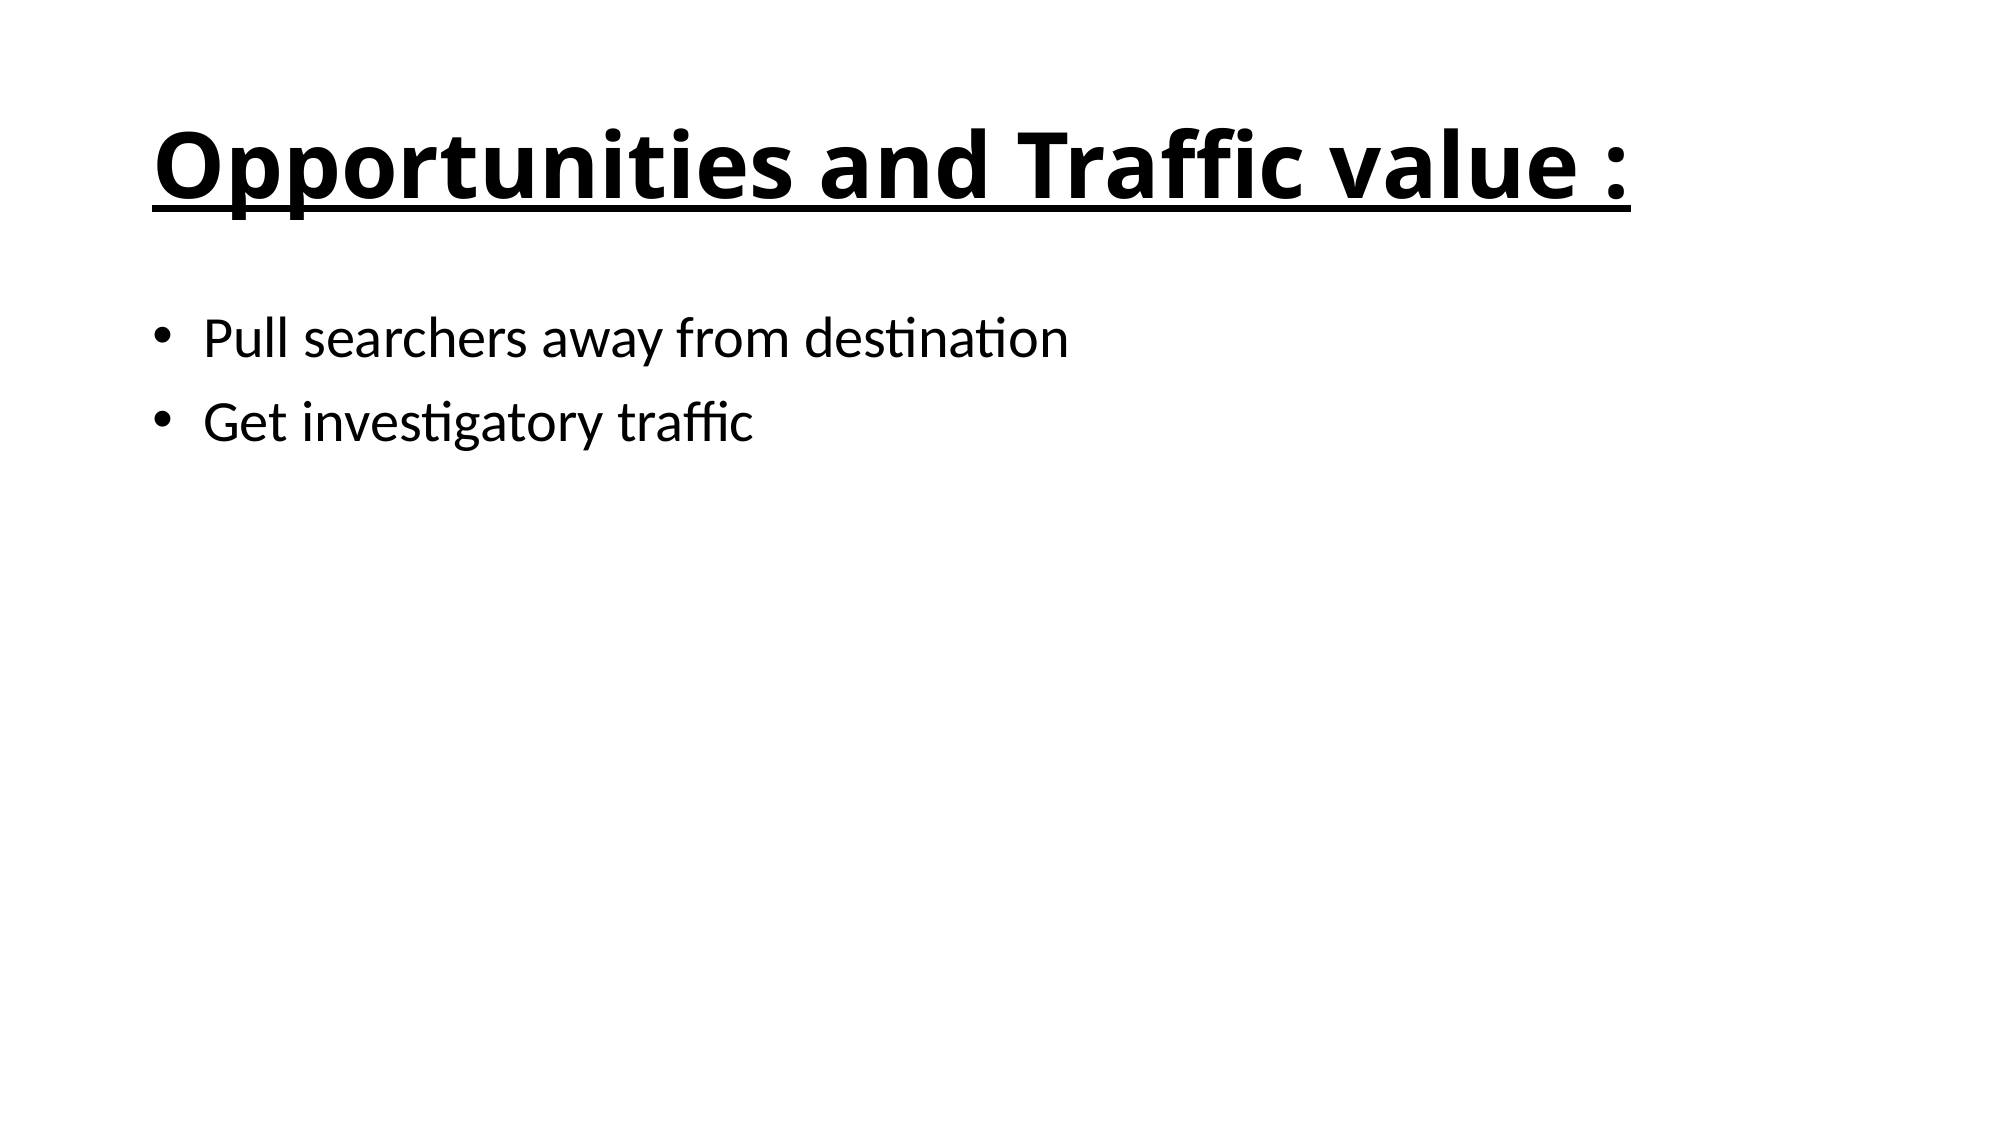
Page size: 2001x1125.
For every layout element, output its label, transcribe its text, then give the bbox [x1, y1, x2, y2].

list Pull searchers away from destination Get investigatory traffic [137, 299, 1863, 1014]
title Opportunities and Traffic value : [137, 59, 1863, 278]
